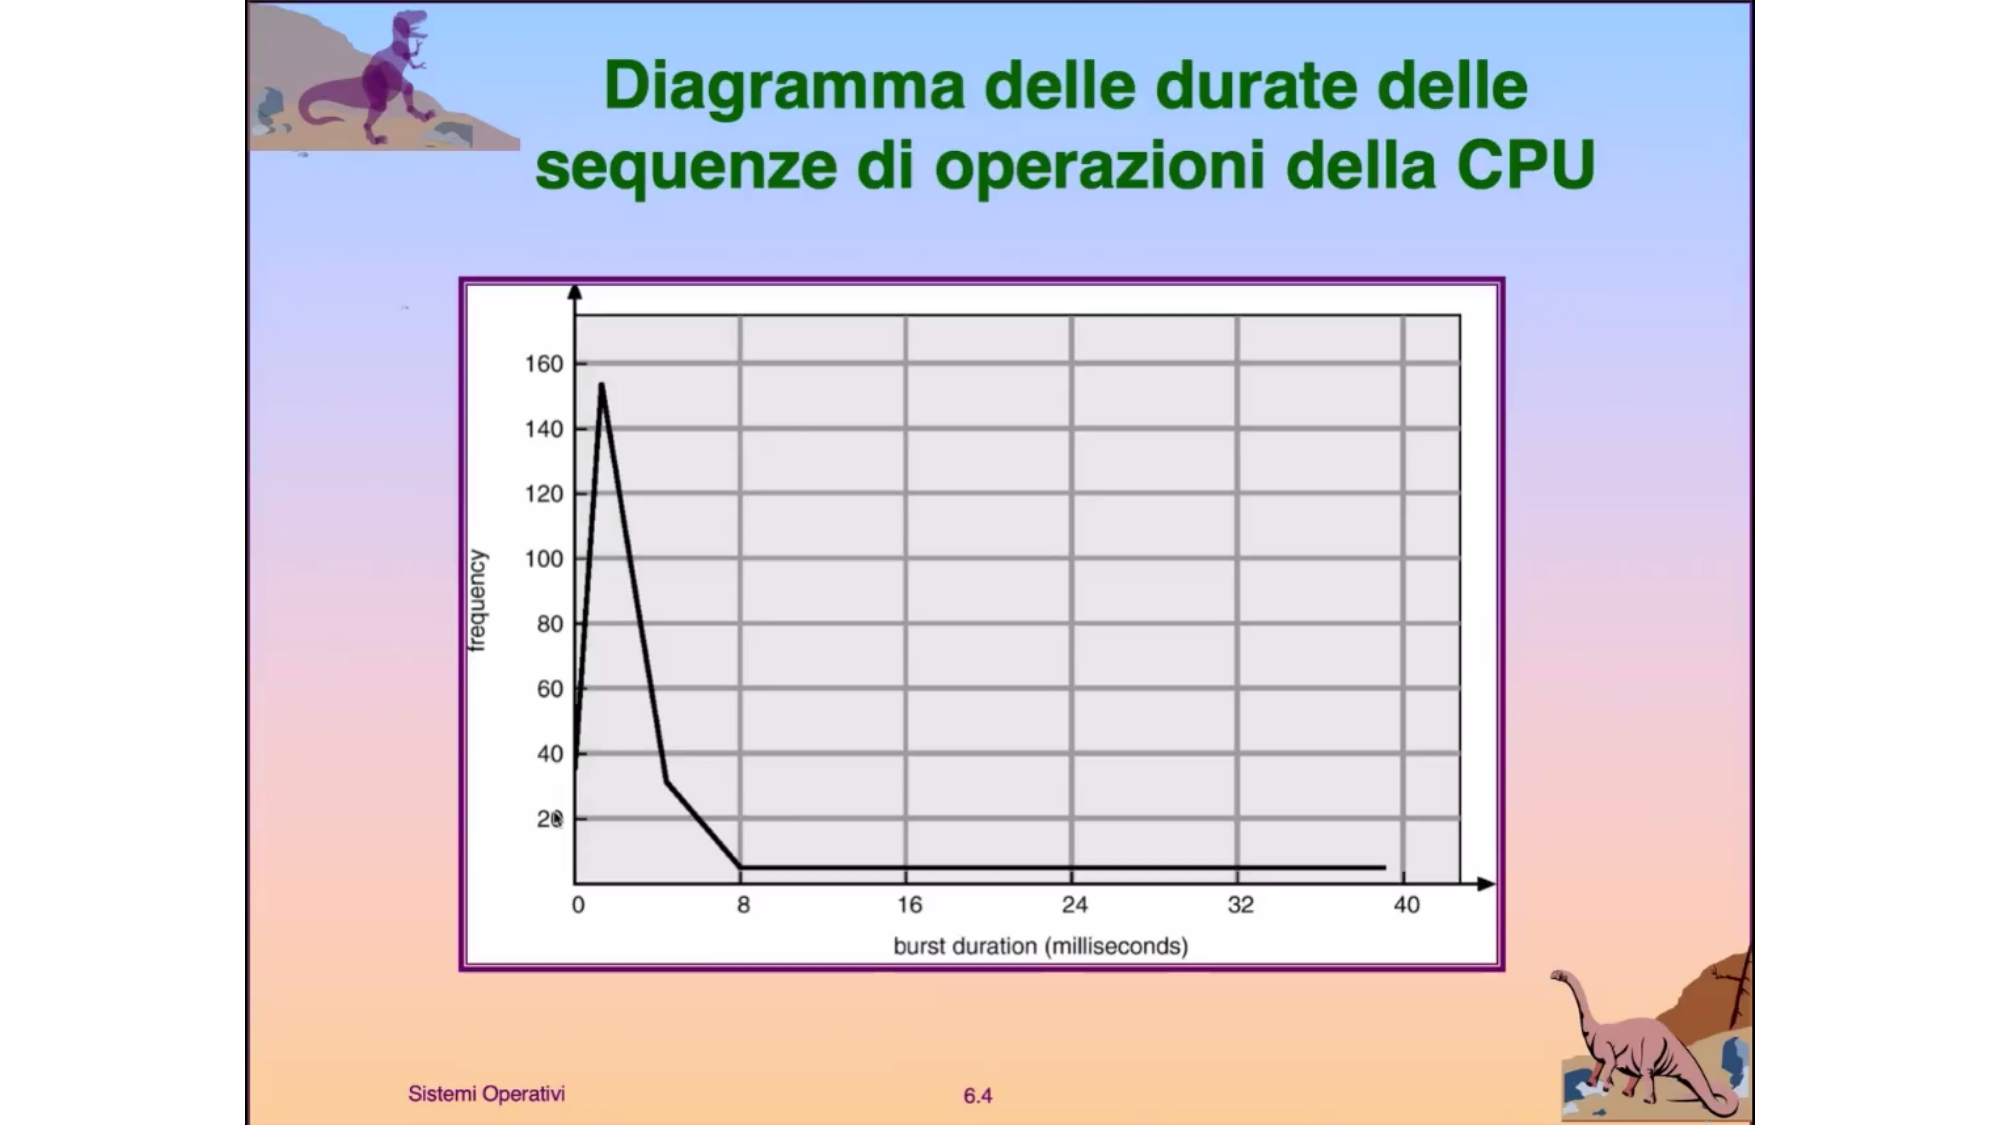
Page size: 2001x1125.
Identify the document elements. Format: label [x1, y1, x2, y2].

picture [245, 0, 1755, 1125]
